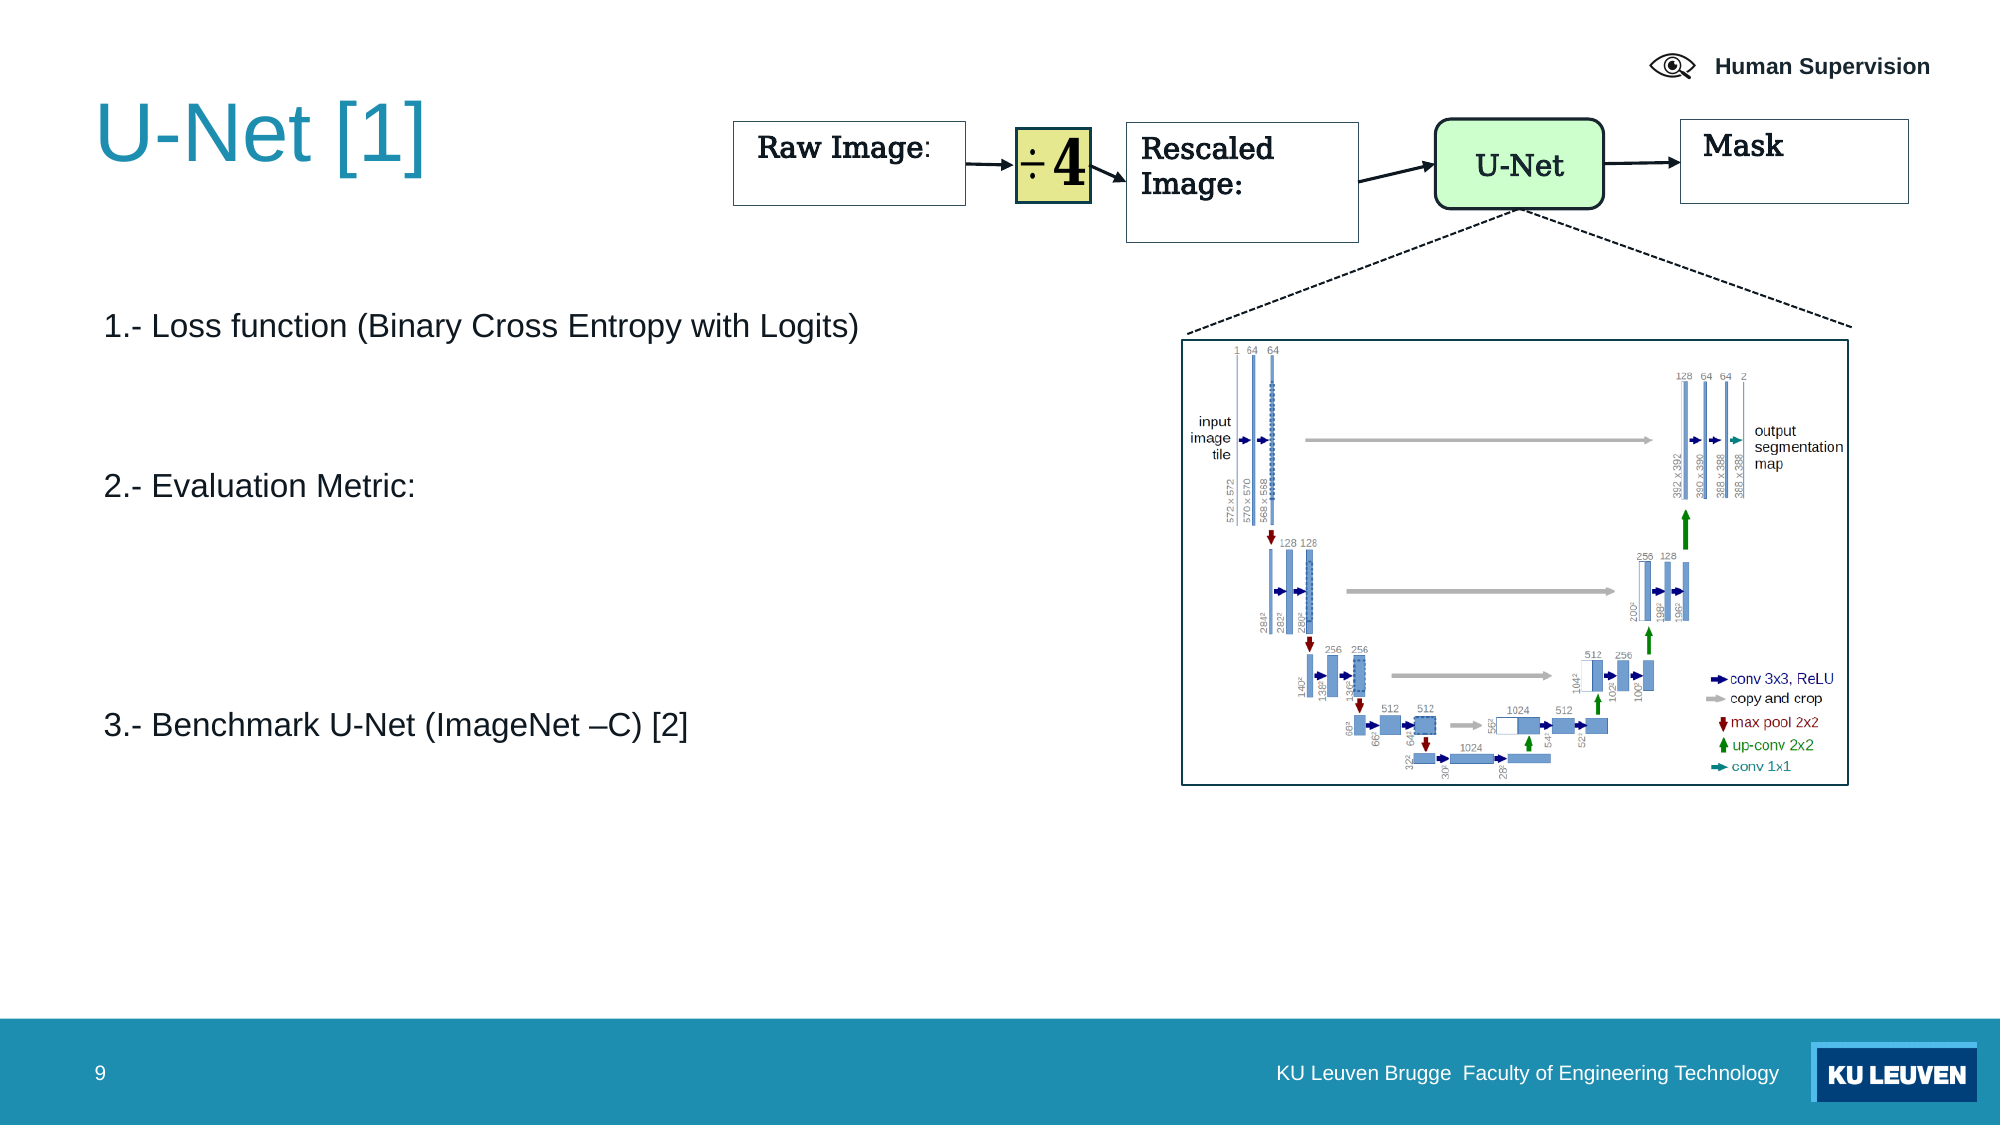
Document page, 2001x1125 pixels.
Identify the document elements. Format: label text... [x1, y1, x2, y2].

picture [1648, 52, 1697, 80]
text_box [1519, 208, 1852, 328]
slide_number 9 [94, 1018, 201, 1125]
footer KU Leuven Brugge Faculty of Engineering Technology [989, 1018, 1809, 1125]
text_box U-Net [1434, 118, 1605, 208]
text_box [1187, 208, 1520, 335]
picture [1811, 1042, 1977, 1102]
picture [1182, 341, 1848, 784]
text_box Human Supervision [1700, 43, 1961, 87]
title U-Net [1] [94, 33, 1906, 223]
